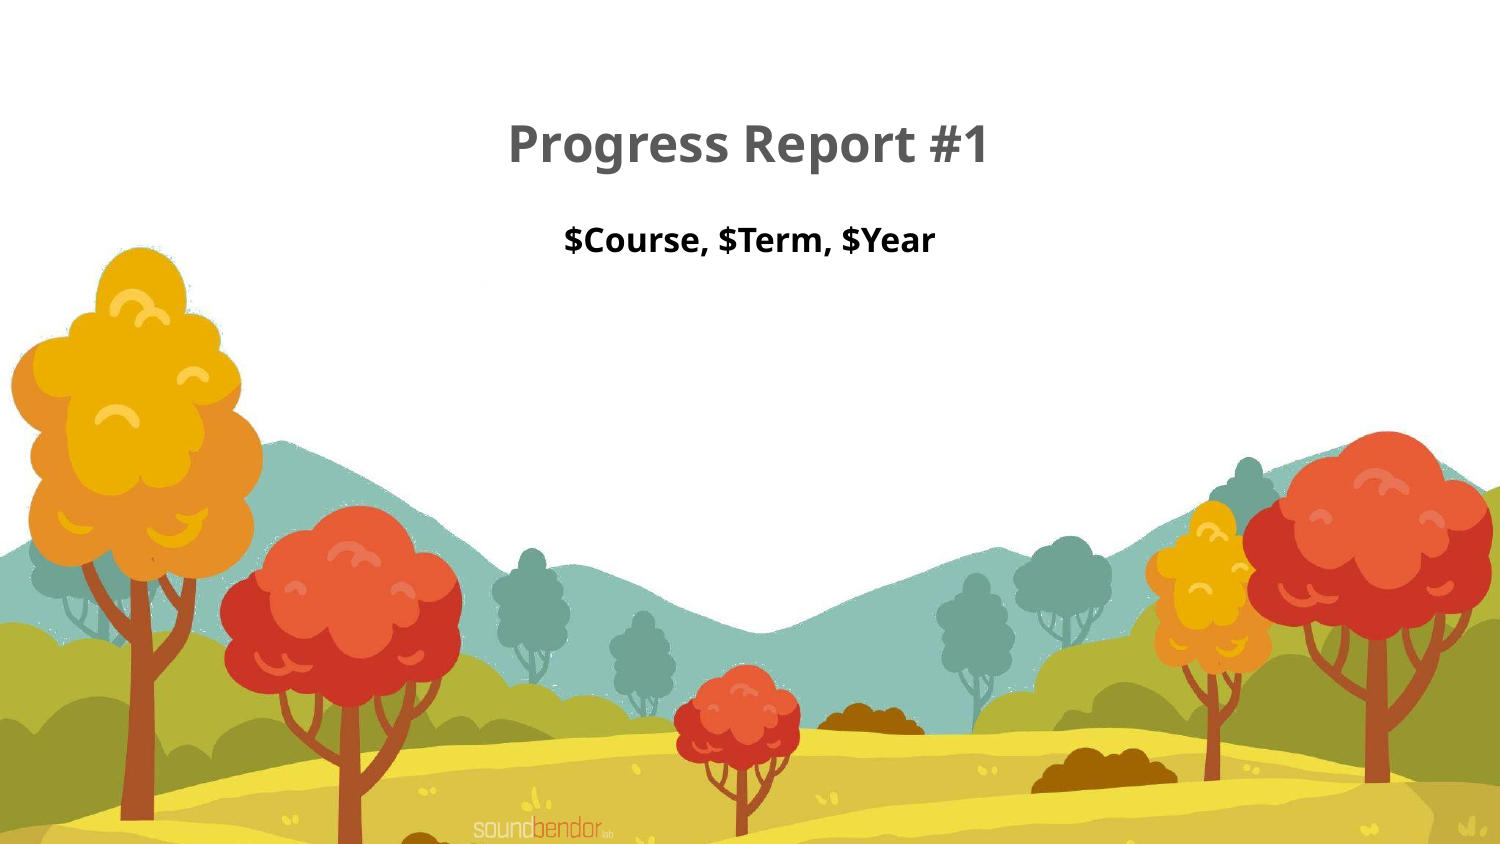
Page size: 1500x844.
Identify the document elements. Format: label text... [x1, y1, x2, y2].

picture [0, 243, 1500, 844]
subtitle Progress Report #1 [150, 100, 1350, 185]
title $Course, $Term, $Year [150, 204, 1350, 275]
